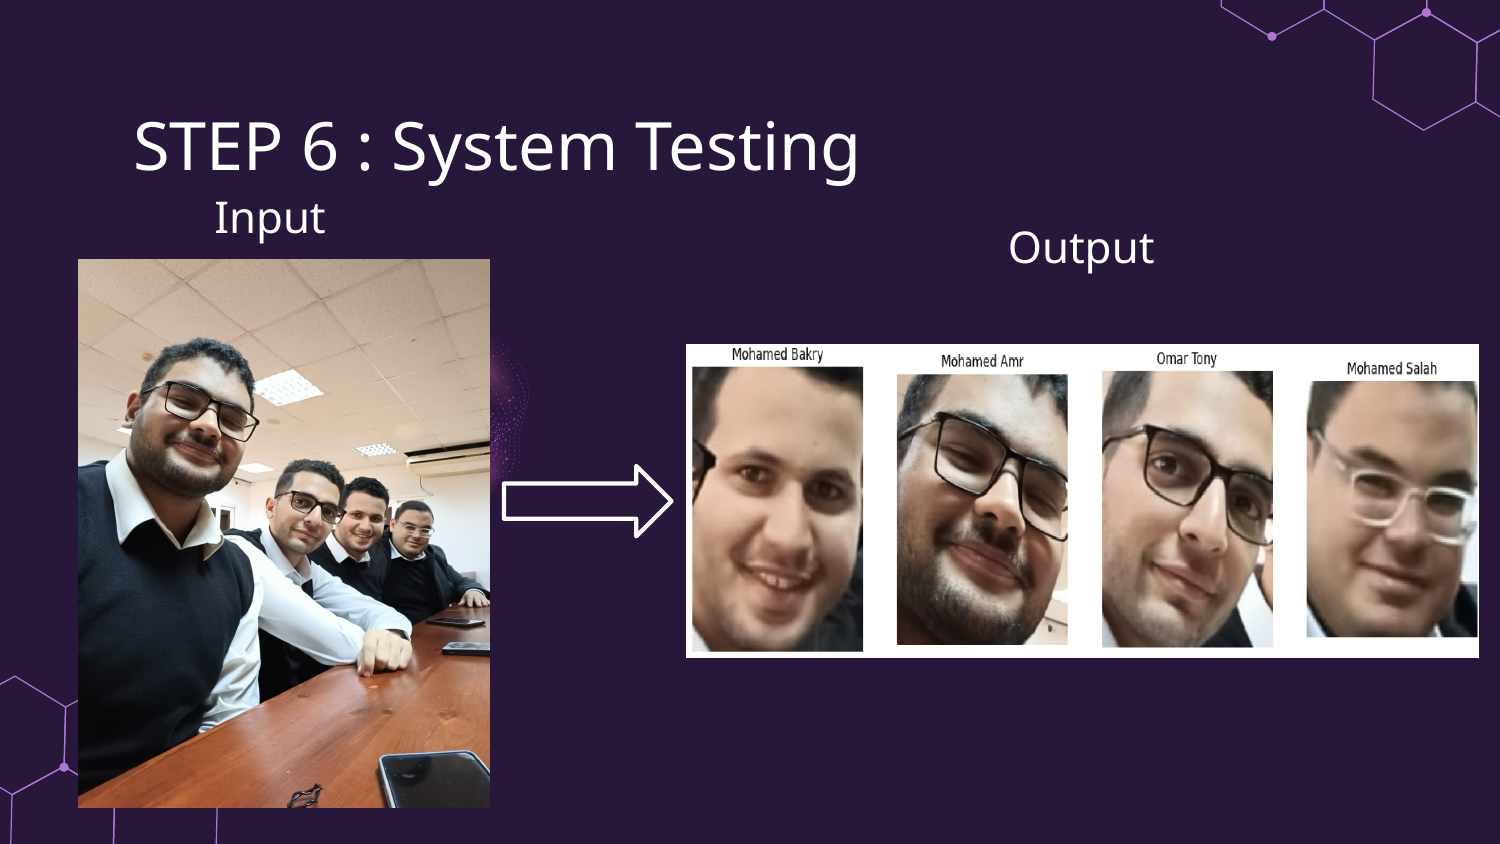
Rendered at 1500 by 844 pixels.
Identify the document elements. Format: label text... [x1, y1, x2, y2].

subtitle Output [864, 212, 1276, 288]
picture [77, 259, 540, 809]
title STEP 6 : System Testing [118, 88, 1382, 183]
text_box [544, 463, 674, 539]
subtitle Input [53, 182, 465, 258]
picture [685, 344, 1479, 658]
